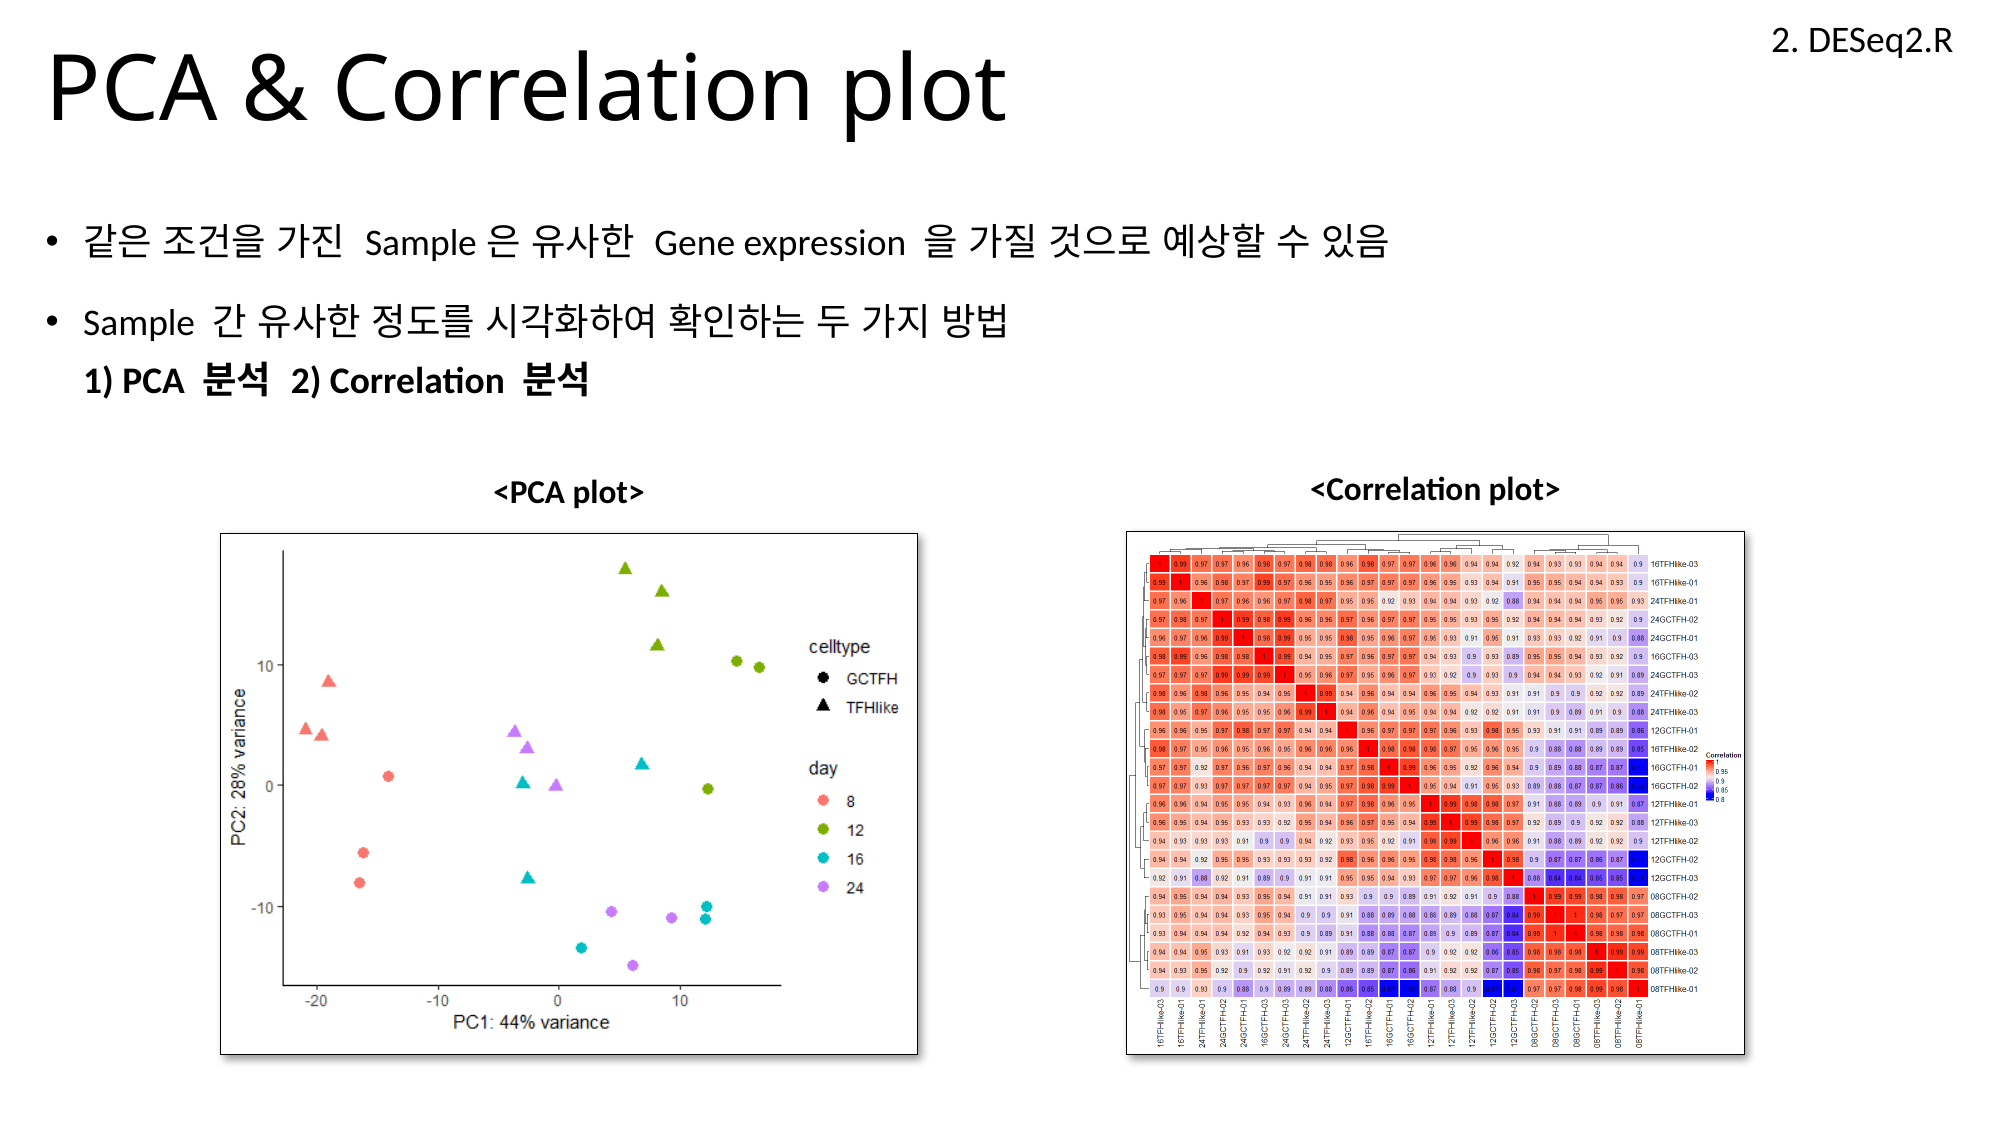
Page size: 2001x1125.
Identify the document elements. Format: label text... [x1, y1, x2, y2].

picture [220, 533, 918, 1055]
picture [1126, 531, 1745, 1055]
title PCA & Correlation plot [30, 26, 1756, 156]
text_box <PCA plot> [478, 450, 660, 518]
list 같은 조건을 가진 Sample은 유사한 Gene expression 을 가질 것으로 예상할 수 있음 Sample 간 유사한 정도를 시각화하여 확인하는 두 가지 방법 1) PCA 분석 2) Correlation 분석 [30, 197, 1756, 912]
text_box <Correlation plot> [1295, 447, 1576, 515]
text_box 2. DESeq2.R [1756, 7, 1969, 68]
